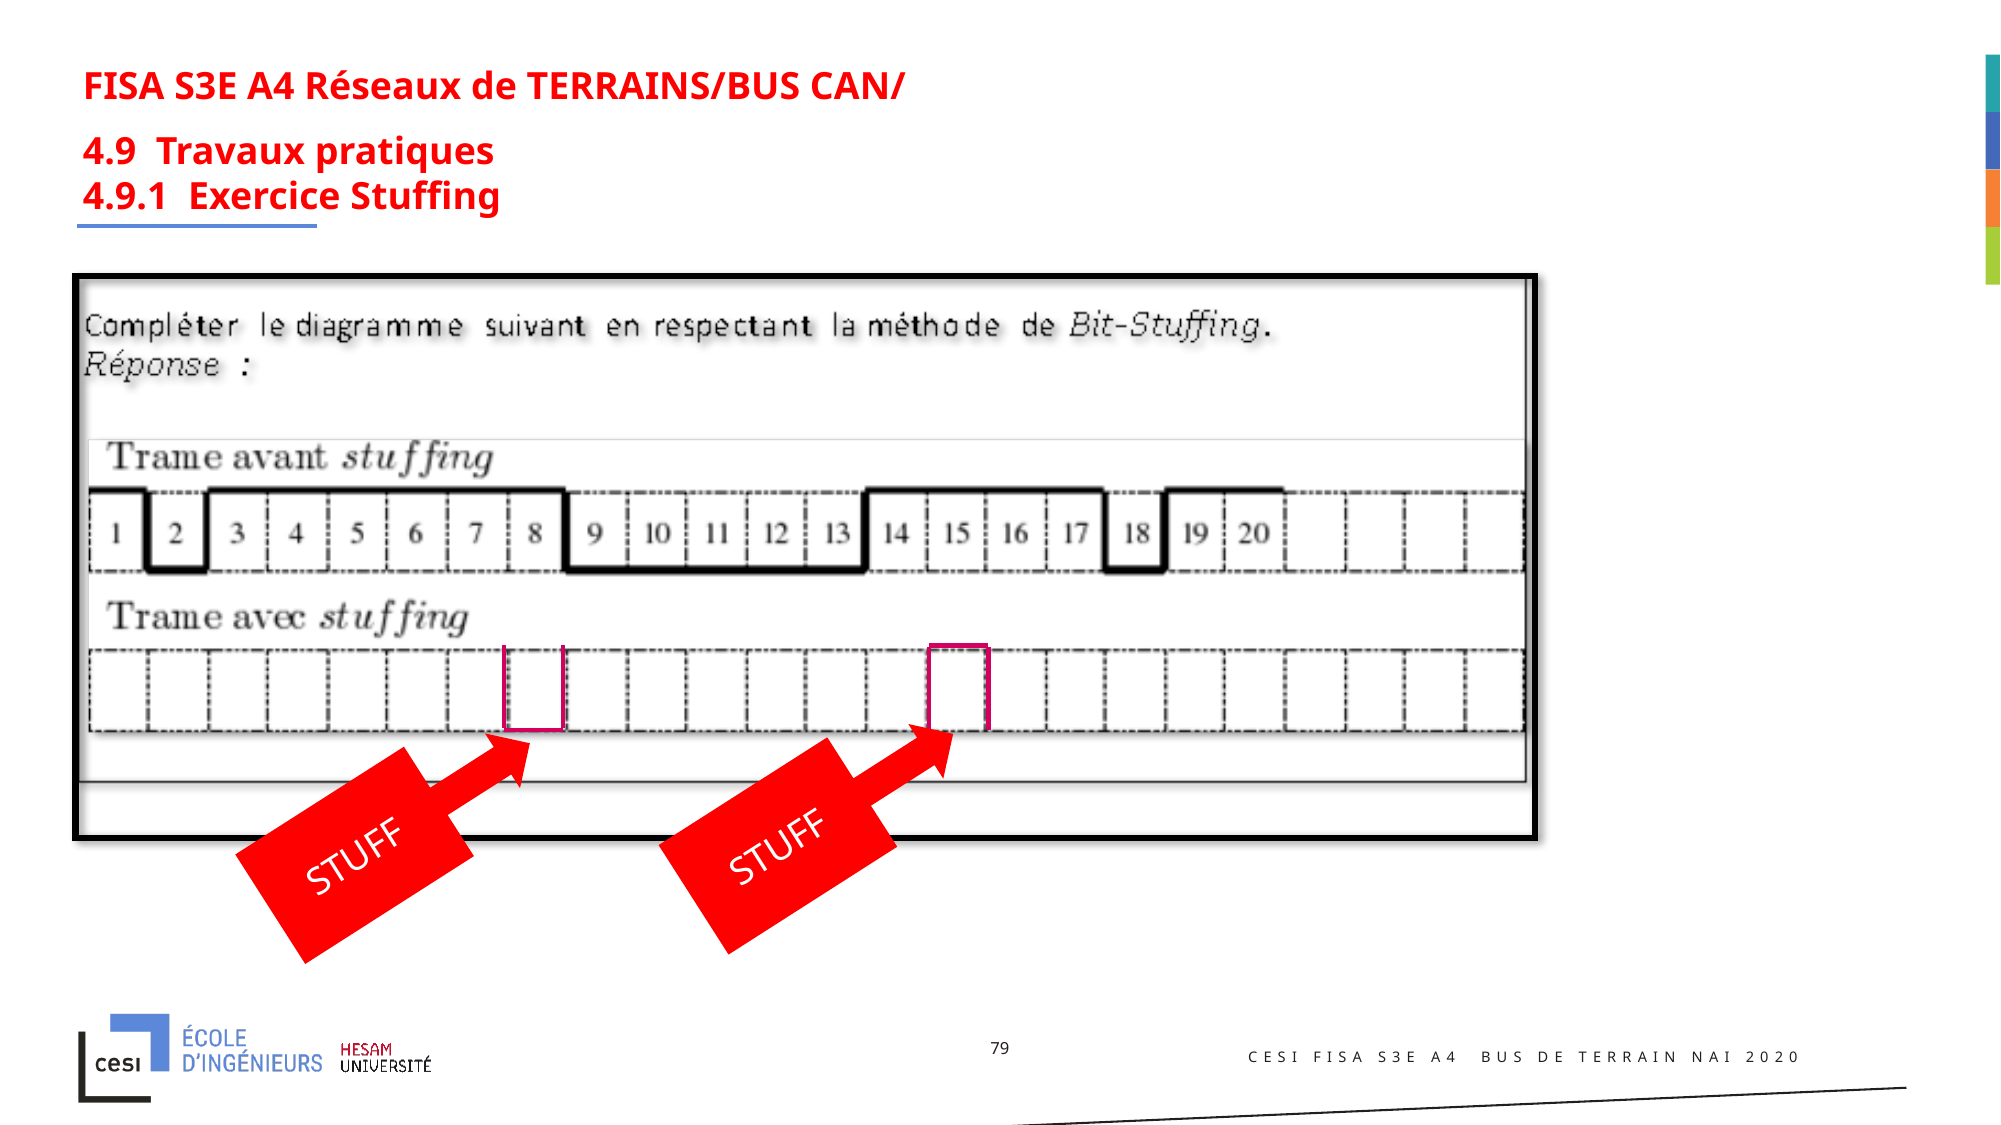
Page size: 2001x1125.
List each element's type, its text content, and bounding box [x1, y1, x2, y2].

picture [78, 278, 1532, 836]
text_box STUFF [657, 836, 899, 956]
picture [12, 949, 433, 1125]
footer CESI FISA S3E A4 Bus de Terrain NAI 2020 [1041, 1027, 1814, 1088]
text_box STUFF [233, 836, 476, 966]
text_box 79 [774, 1030, 1041, 1085]
text_box FISA S3E A4 Réseaux de TERRAINS/BUS CAN/ 4.9 Travaux pratiques 4.9.1 Exercice Stuffing [68, 54, 922, 225]
